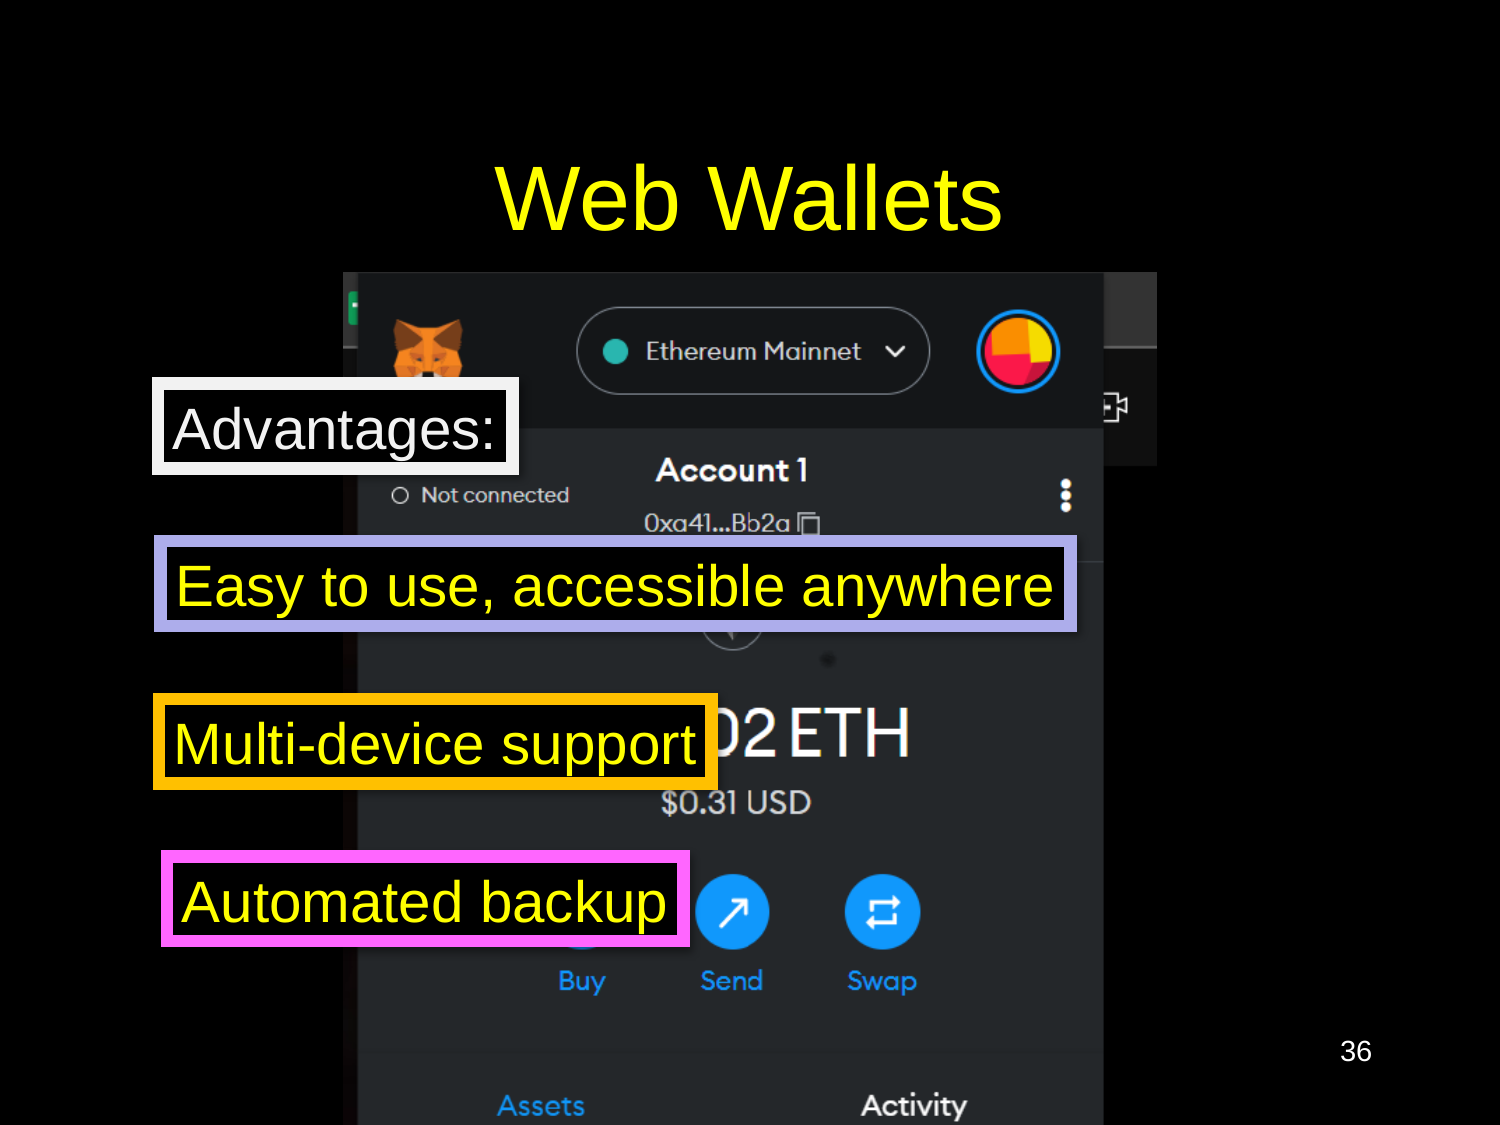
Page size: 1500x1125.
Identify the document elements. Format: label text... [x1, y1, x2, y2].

title Web Wallets [112, 99, 1388, 288]
text_box Advantages: [157, 383, 338, 469]
text_box Easy to use, accessible anywhere [160, 541, 338, 626]
text_box Multi-device support [158, 698, 338, 784]
slide_number 36 [1160, 1024, 1388, 1101]
picture [343, 272, 1157, 1125]
text_box Automated backup [167, 856, 338, 942]
